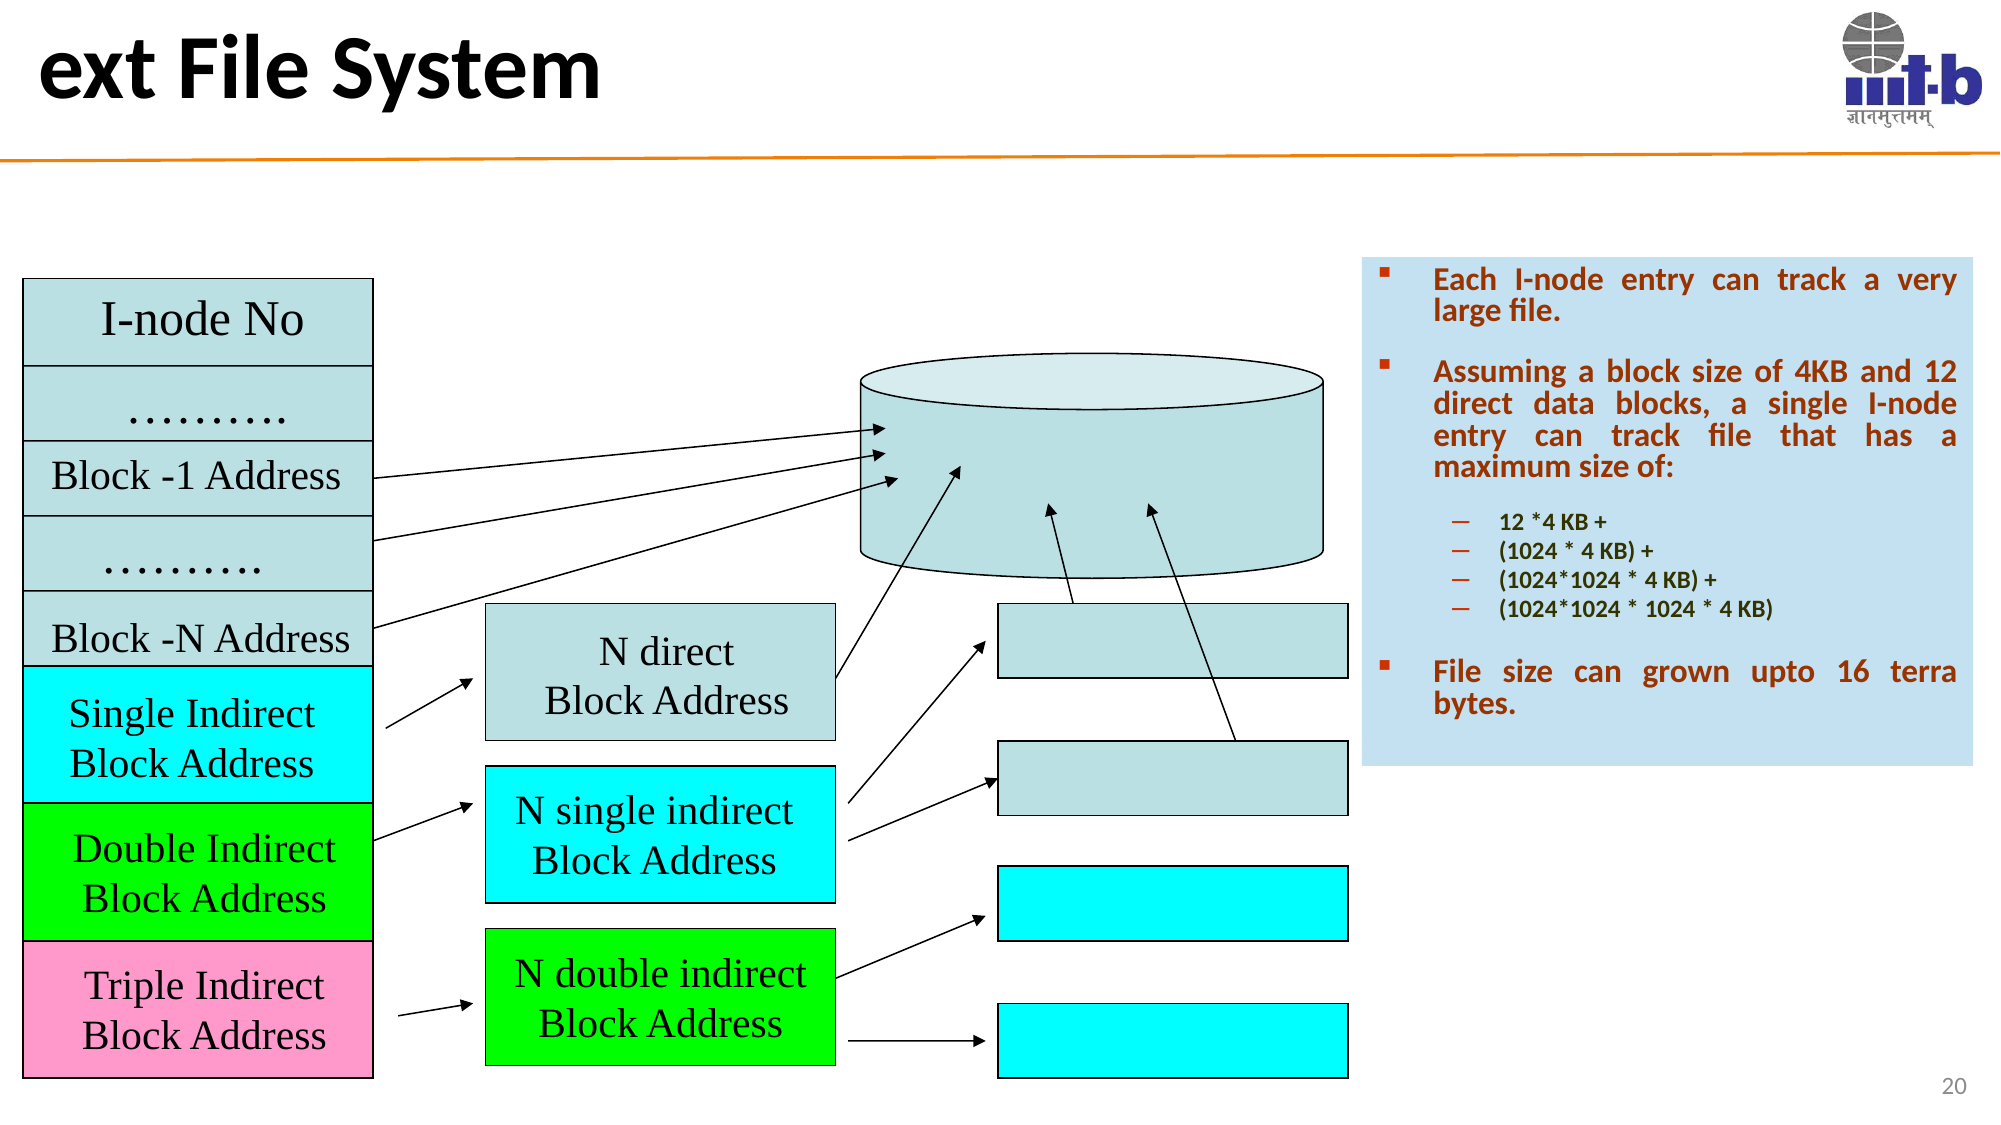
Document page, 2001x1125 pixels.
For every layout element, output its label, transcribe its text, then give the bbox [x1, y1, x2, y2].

text_box [485, 765, 836, 904]
text_box [373, 423, 886, 479]
text_box [23, 591, 374, 665]
text_box [1186, 603, 1349, 679]
text_box Block -1 Address [36, 440, 357, 506]
text_box [485, 928, 836, 1066]
picture [1957, 8, 1983, 130]
text_box [23, 516, 85, 590]
text_box I-node No [85, 278, 320, 354]
text_box ………. [110, 365, 304, 441]
text_box N double indirect Block Address [498, 938, 824, 1053]
text_box [998, 865, 1349, 941]
text_box Triple Indirect Block Address [48, 950, 361, 1066]
text_box ………. [85, 515, 279, 591]
text_box [23, 803, 374, 940]
text_box [373, 475, 899, 629]
text_box [23, 441, 374, 515]
text_box [998, 603, 1212, 679]
text_box [835, 914, 986, 979]
text_box [304, 366, 374, 440]
text_box Double Indirect Block Address [48, 813, 361, 928]
title ext File System [23, 7, 1957, 132]
text_box [998, 1003, 1349, 1079]
text_box [848, 777, 999, 841]
text_box Block -N Address [36, 603, 366, 669]
text_box p4 [860, 353, 1324, 409]
text_box [998, 740, 1349, 816]
text_box [485, 603, 836, 741]
text_box [1146, 503, 1236, 741]
text_box [398, 999, 474, 1016]
text_box [23, 278, 374, 365]
text_box [848, 640, 986, 804]
text_box [835, 465, 961, 679]
text_box [279, 516, 374, 590]
text_box Single Indirect Block Address [35, 678, 349, 794]
text_box [1045, 503, 1074, 604]
text_box [23, 665, 374, 803]
text_box [385, 678, 474, 729]
text_box [848, 1034, 986, 1048]
text_box [23, 366, 110, 440]
text_box N direct Block Address [510, 615, 824, 731]
text_box [23, 940, 374, 1079]
text_box [373, 449, 886, 541]
text_box [860, 353, 1324, 579]
text_box [373, 801, 474, 841]
slide_number 20 [1532, 1054, 1983, 1115]
text_box Each I-node entry can track a very large file. Assuming a block size of 4KB and 12 direct data blocks, a single I-node entry can track file that has a maximum size of: 12 *4 KB + (1024 * 4 KB) + (1024*1024 * 4 KB) + (1024*1024 * 1024 * 4 KB) File size can grown upto 16 terra bytes. [1361, 257, 1974, 766]
text_box N single indirect Block Address [498, 775, 811, 891]
